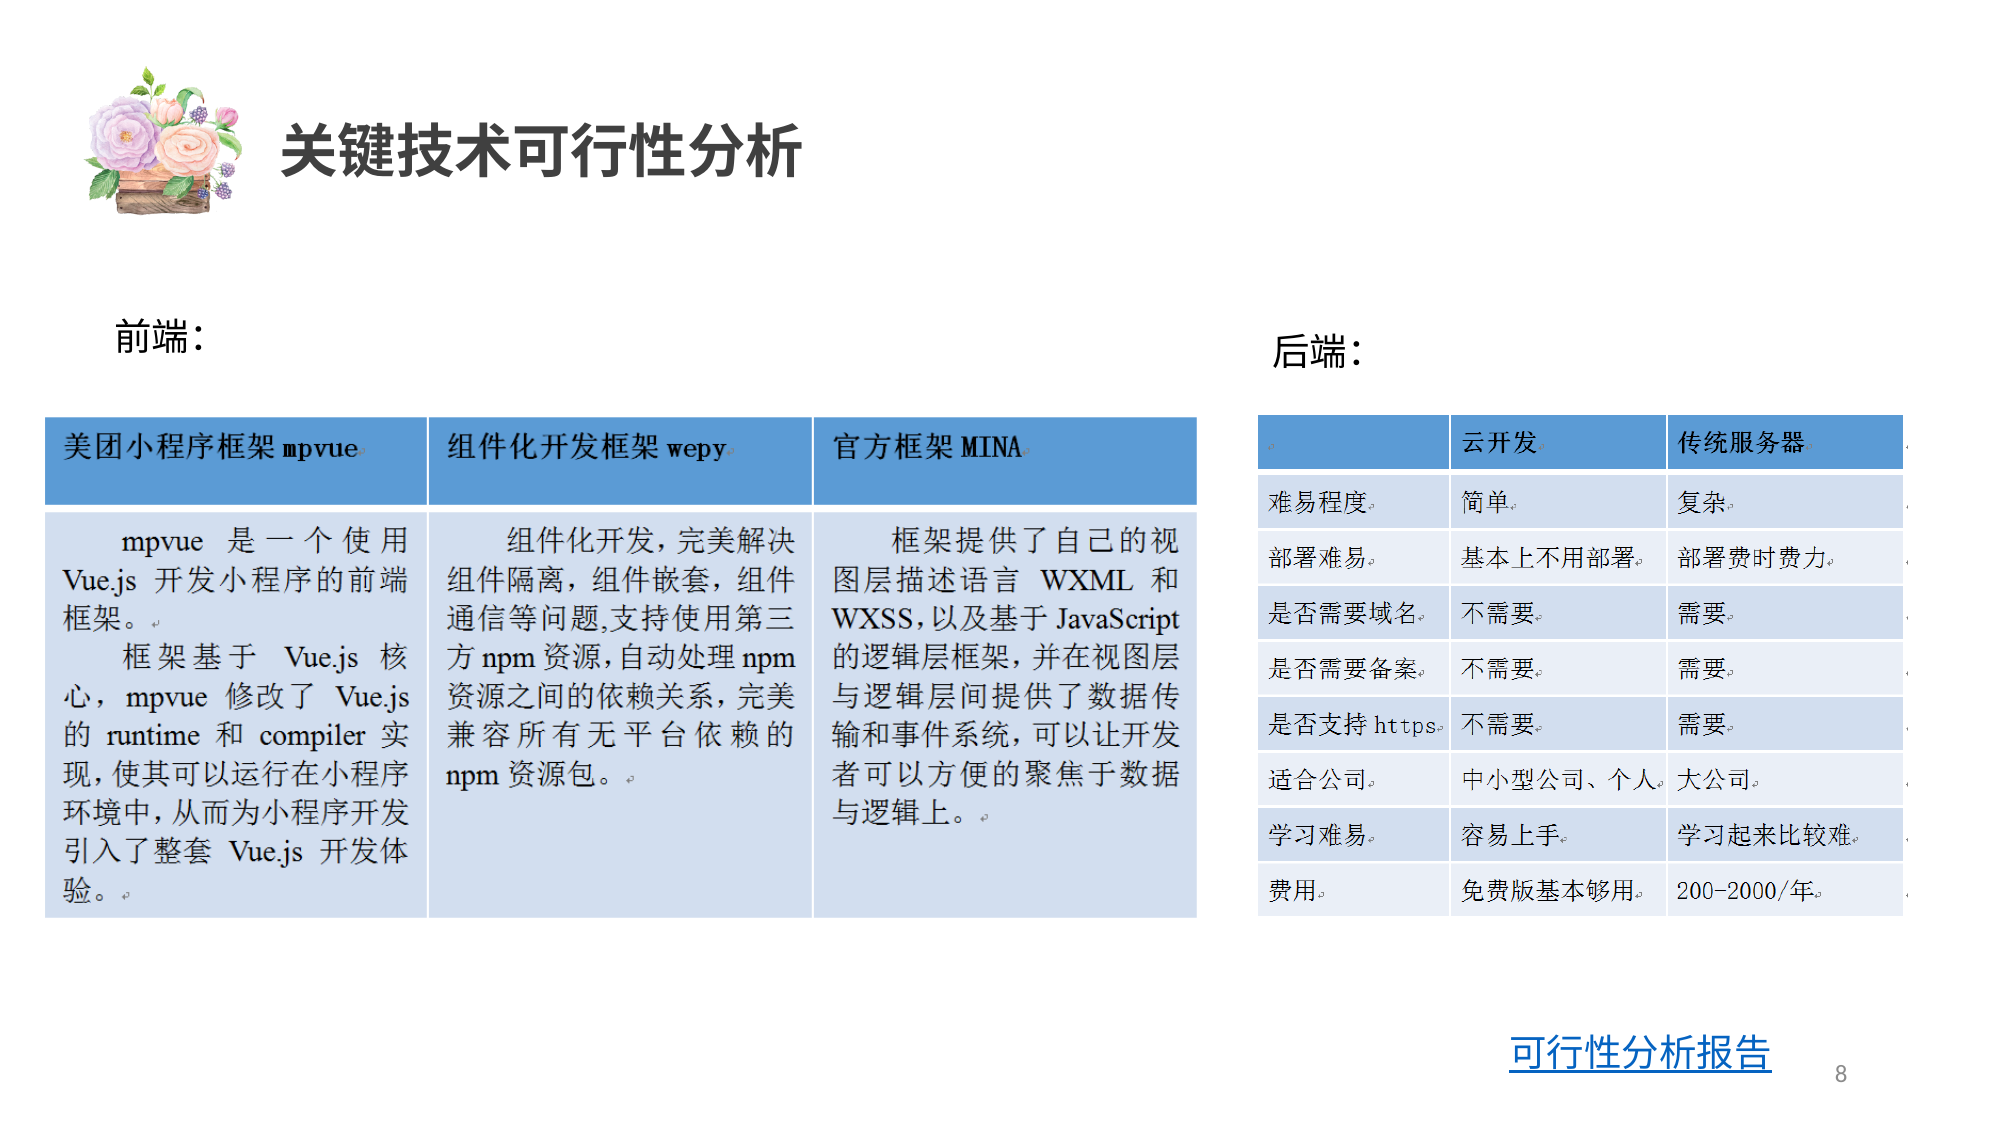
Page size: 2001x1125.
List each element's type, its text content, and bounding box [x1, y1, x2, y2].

text_box 前端： [99, 305, 279, 366]
text_box 可行性分析报告 [1494, 1022, 1806, 1091]
text_box 关键技术可行性分析 [265, 106, 1496, 192]
picture [64, 49, 265, 250]
text_box 后端： [1257, 320, 1437, 381]
picture [44, 412, 1200, 921]
picture [1251, 406, 1908, 923]
slide_number 8 [1412, 1042, 1863, 1103]
